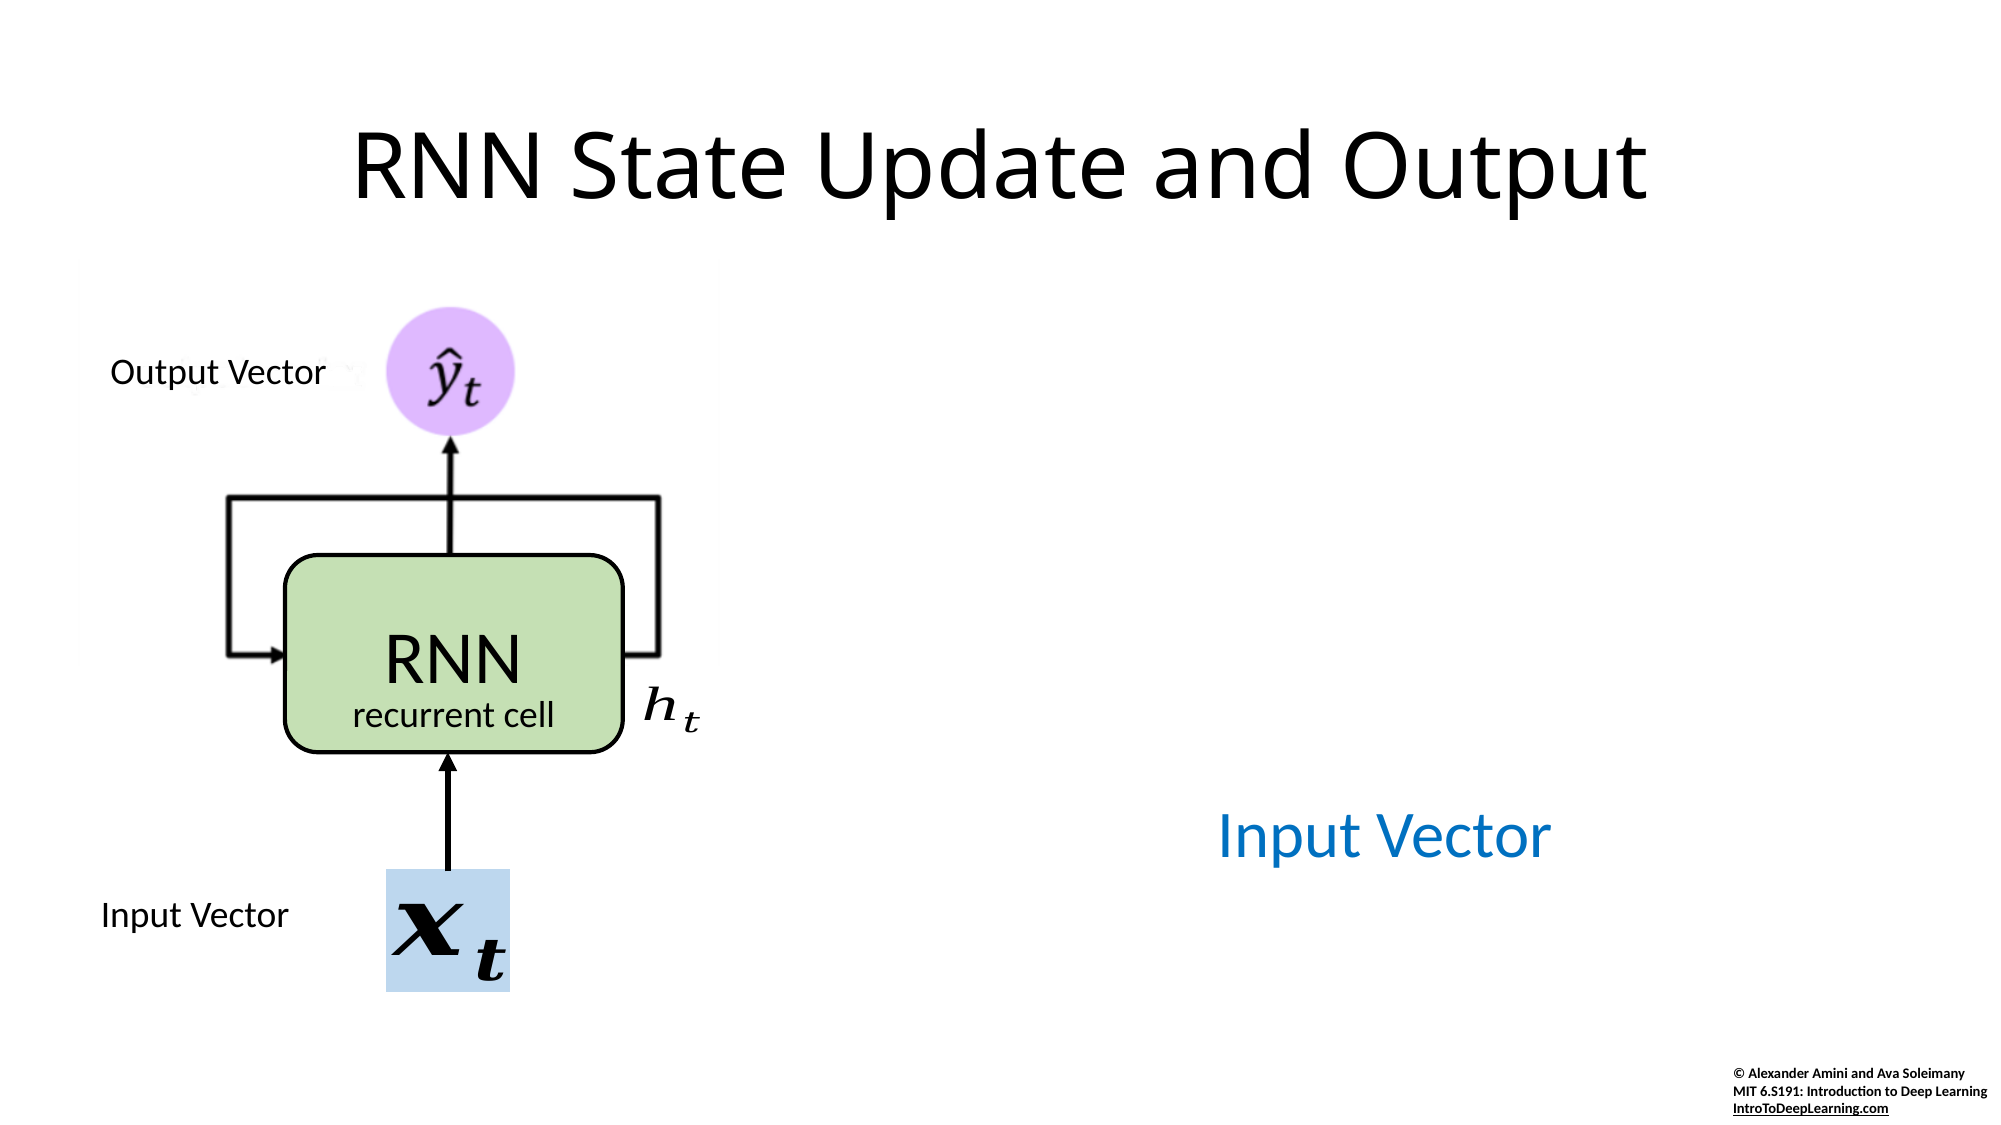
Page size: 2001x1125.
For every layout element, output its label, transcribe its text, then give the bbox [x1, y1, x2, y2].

text_box Input Vector [86, 882, 382, 943]
title RNN State Update and Output [137, 59, 1863, 278]
picture [78, 258, 720, 666]
text_box recurrent cell [306, 683, 602, 743]
text_box RNN [283, 666, 624, 754]
